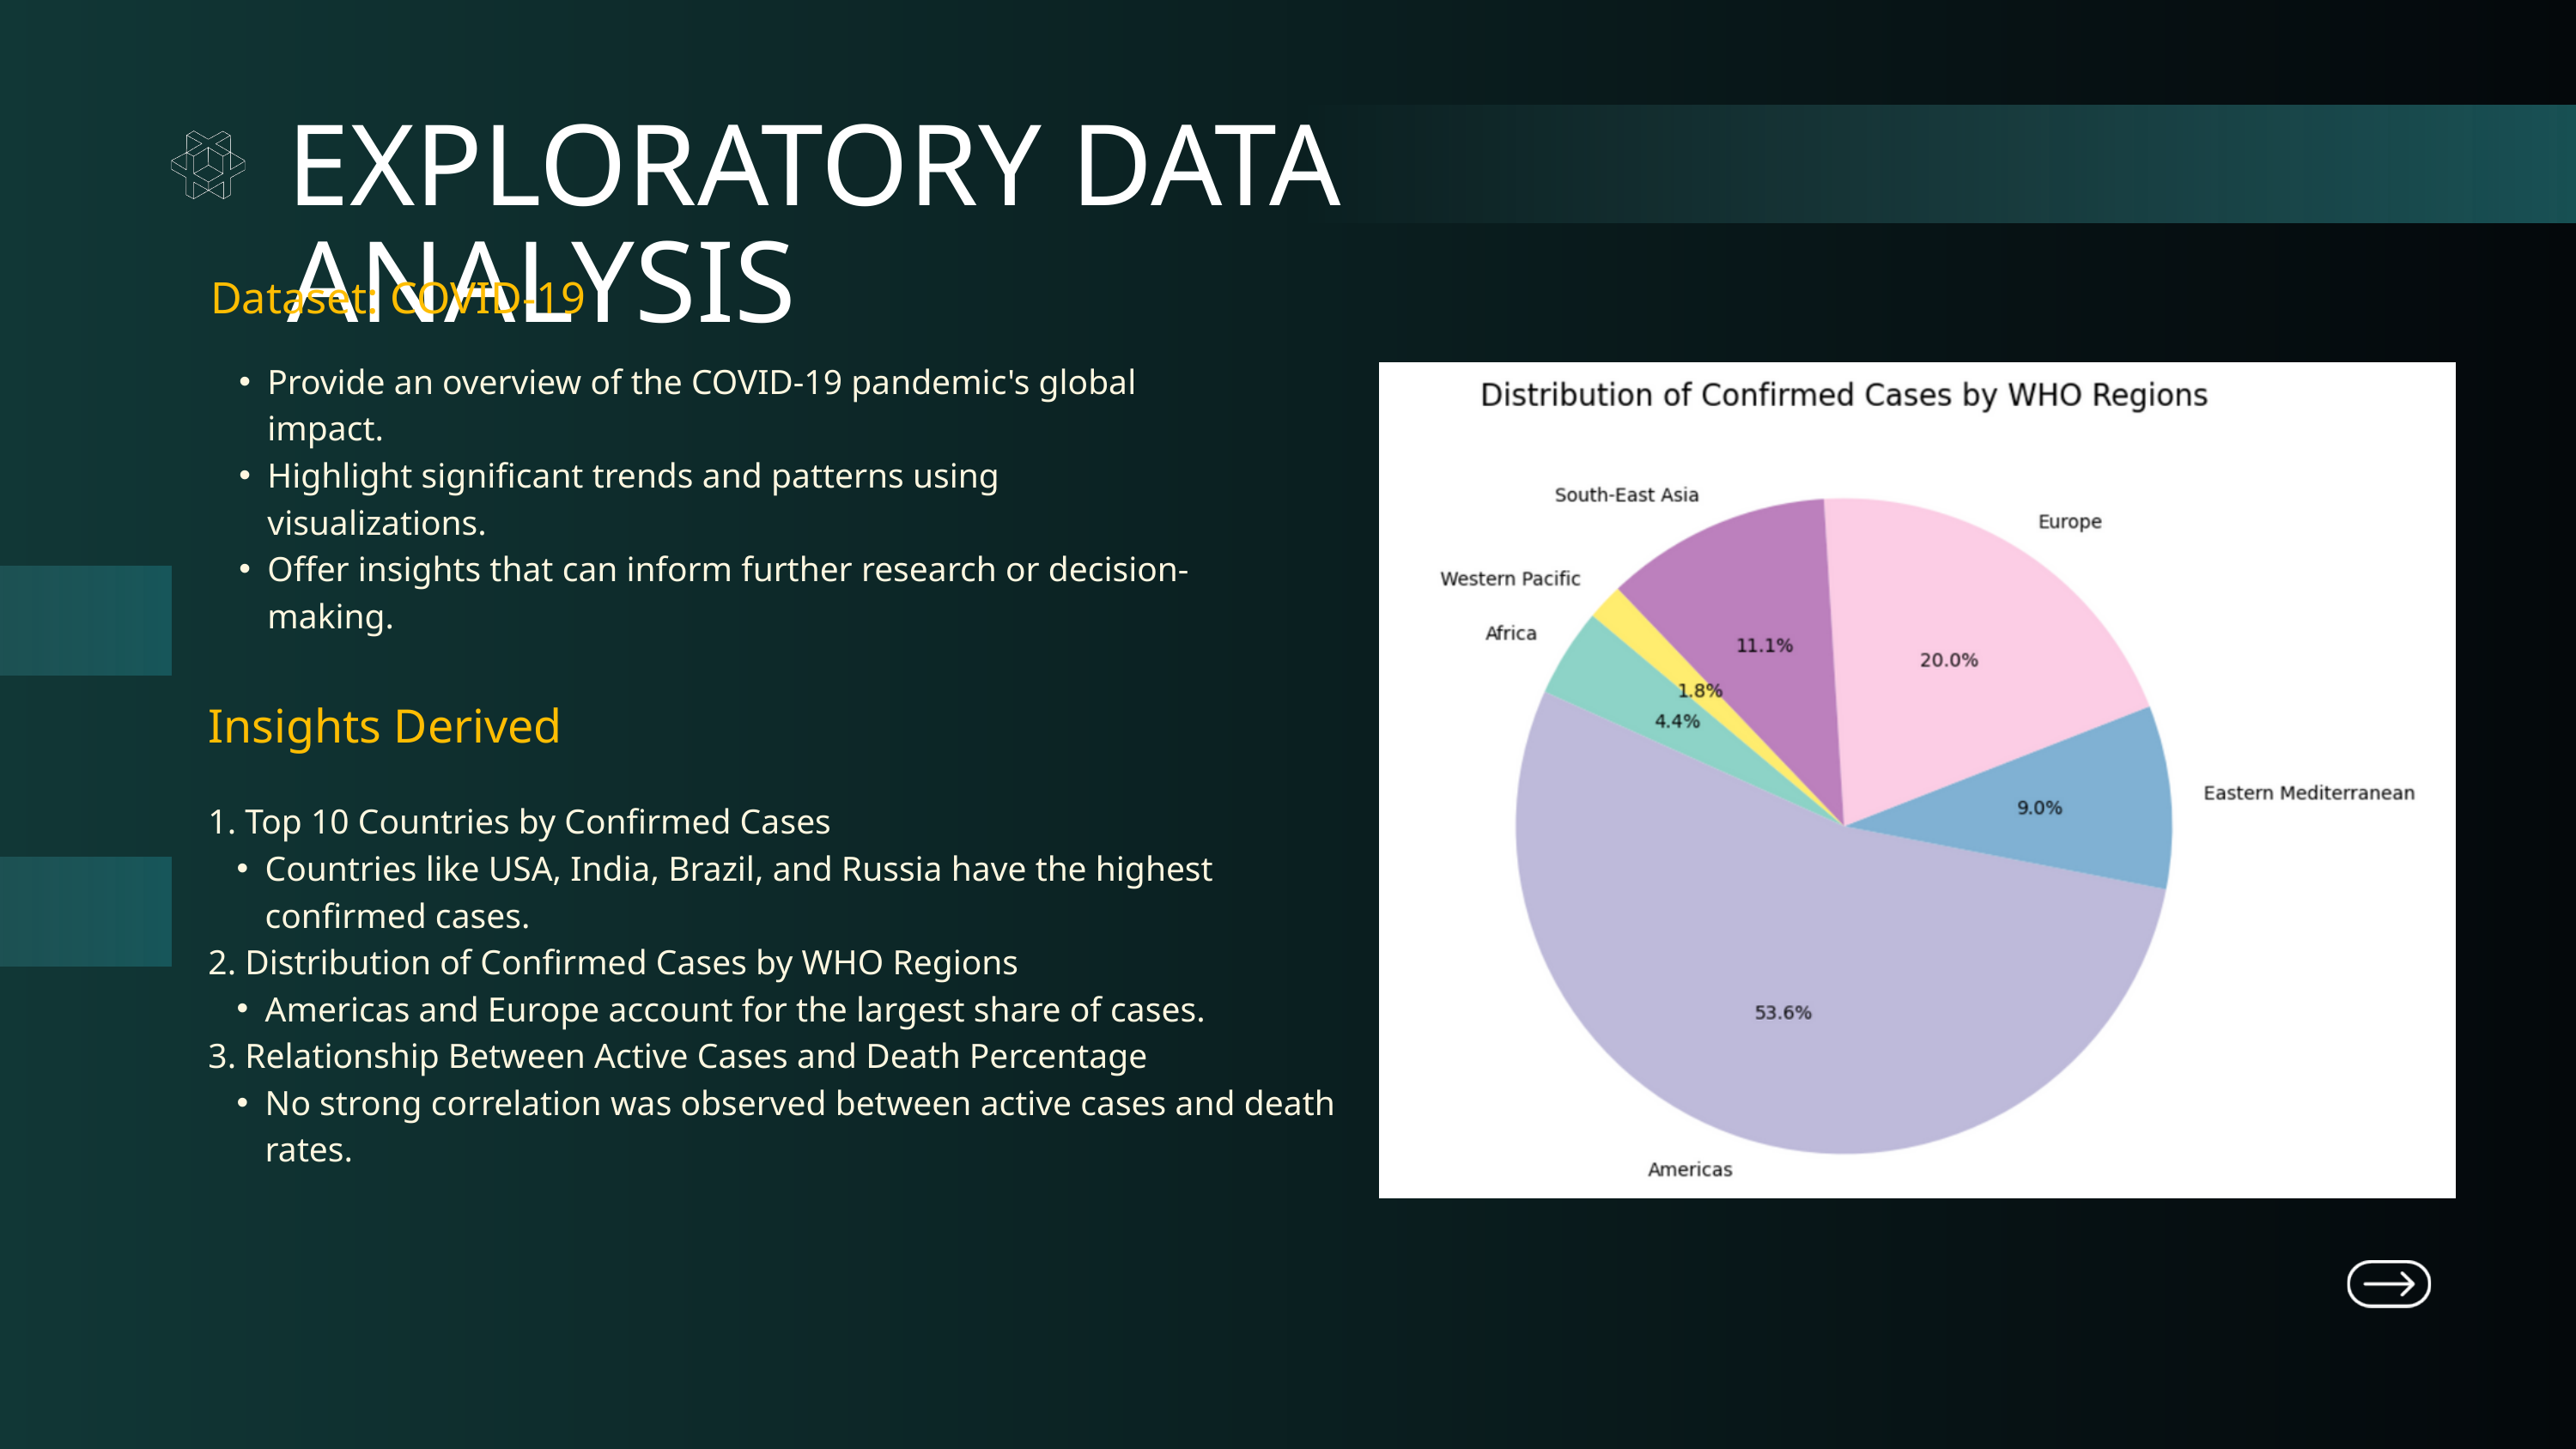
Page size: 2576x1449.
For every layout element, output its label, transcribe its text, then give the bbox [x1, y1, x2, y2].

text_box Dataset: COVID-19 [210, 261, 726, 323]
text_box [0, 857, 172, 967]
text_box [1287, 104, 2576, 223]
text_box 1. Top 10 Countries by Confirmed Cases Countries like USA, India, Brazil, and Russia have the highest confirmed cases. 2. Distribution of Confirmed Cases by WHO Regions Americas and Europe account for the largest share of cases. 3. Relationship Between Active Cases and Death Percentage No strong correlation was observed between active cases and death rates. [208, 794, 1340, 1216]
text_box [0, 565, 172, 676]
text_box [171, 130, 246, 199]
text_box Insights Derived [208, 687, 756, 752]
text_box Provide an overview of the COVID-19 pandemic's global impact. Highlight significant trends and patterns using visualizations. Offer insights that can inform further research or decision-making. [210, 354, 1206, 682]
text_box EXPLORATORY DATA ANALYSIS [287, 111, 1750, 345]
picture [1386, 270, 2554, 1276]
text_box [2347, 1282, 2432, 1308]
